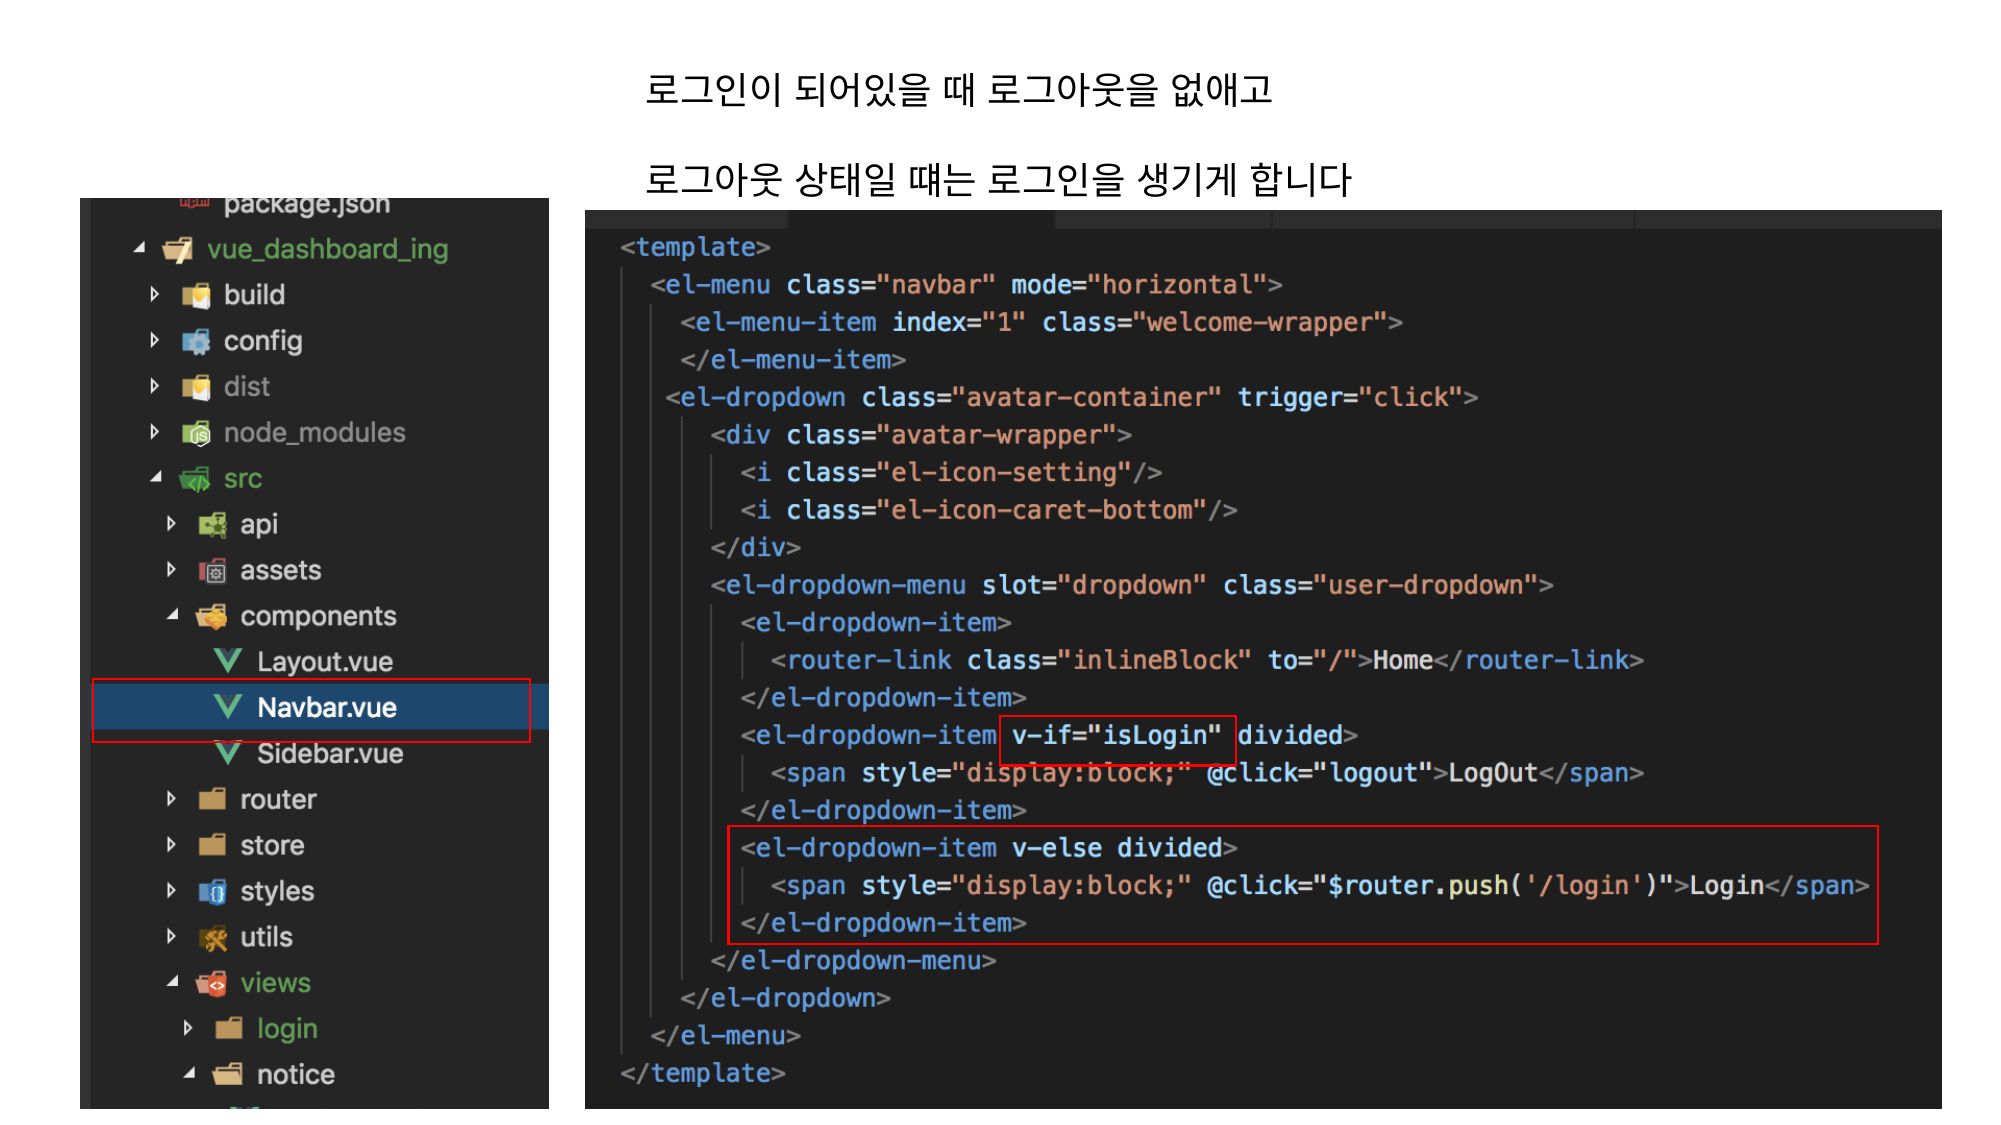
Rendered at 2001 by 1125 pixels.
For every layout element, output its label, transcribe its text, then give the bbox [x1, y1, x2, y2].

text_box 로그인이 되어있을 때 로그아웃을 없애고 로그아웃 상태일 떄는 로그인을 생기게 합니다 [631, 59, 1369, 210]
picture [80, 198, 549, 1109]
picture [585, 210, 1942, 1109]
